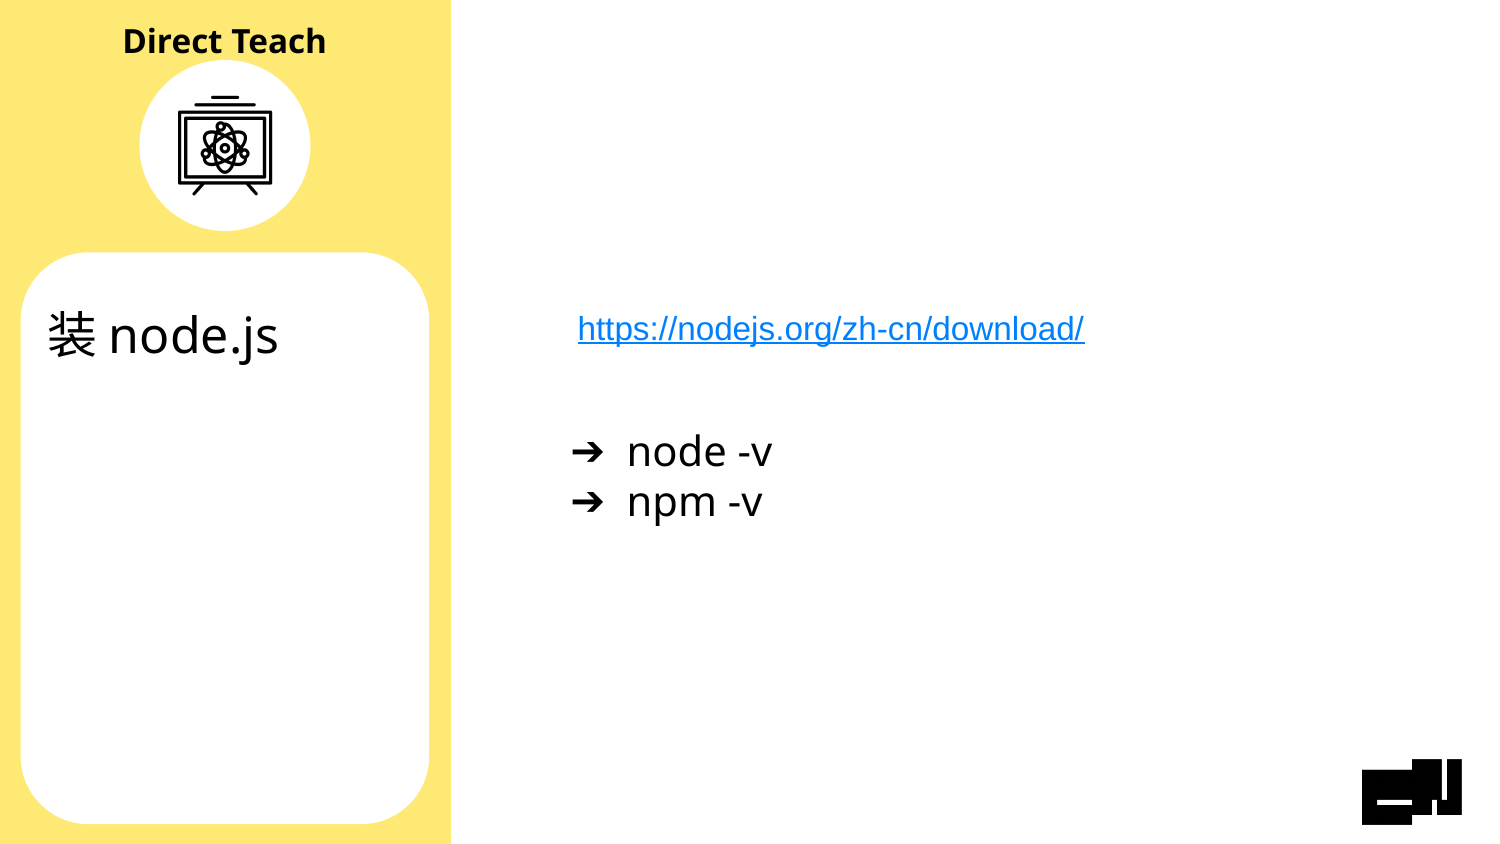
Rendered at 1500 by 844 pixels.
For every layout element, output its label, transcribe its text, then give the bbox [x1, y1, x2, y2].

subtitle 装node.js [32, 288, 418, 766]
picture [173, 93, 277, 198]
list node -v npm -v [536, 409, 1410, 759]
text_box https://nodejs.org/zh-cn/download/ [562, 299, 1100, 395]
picture [1362, 759, 1462, 825]
